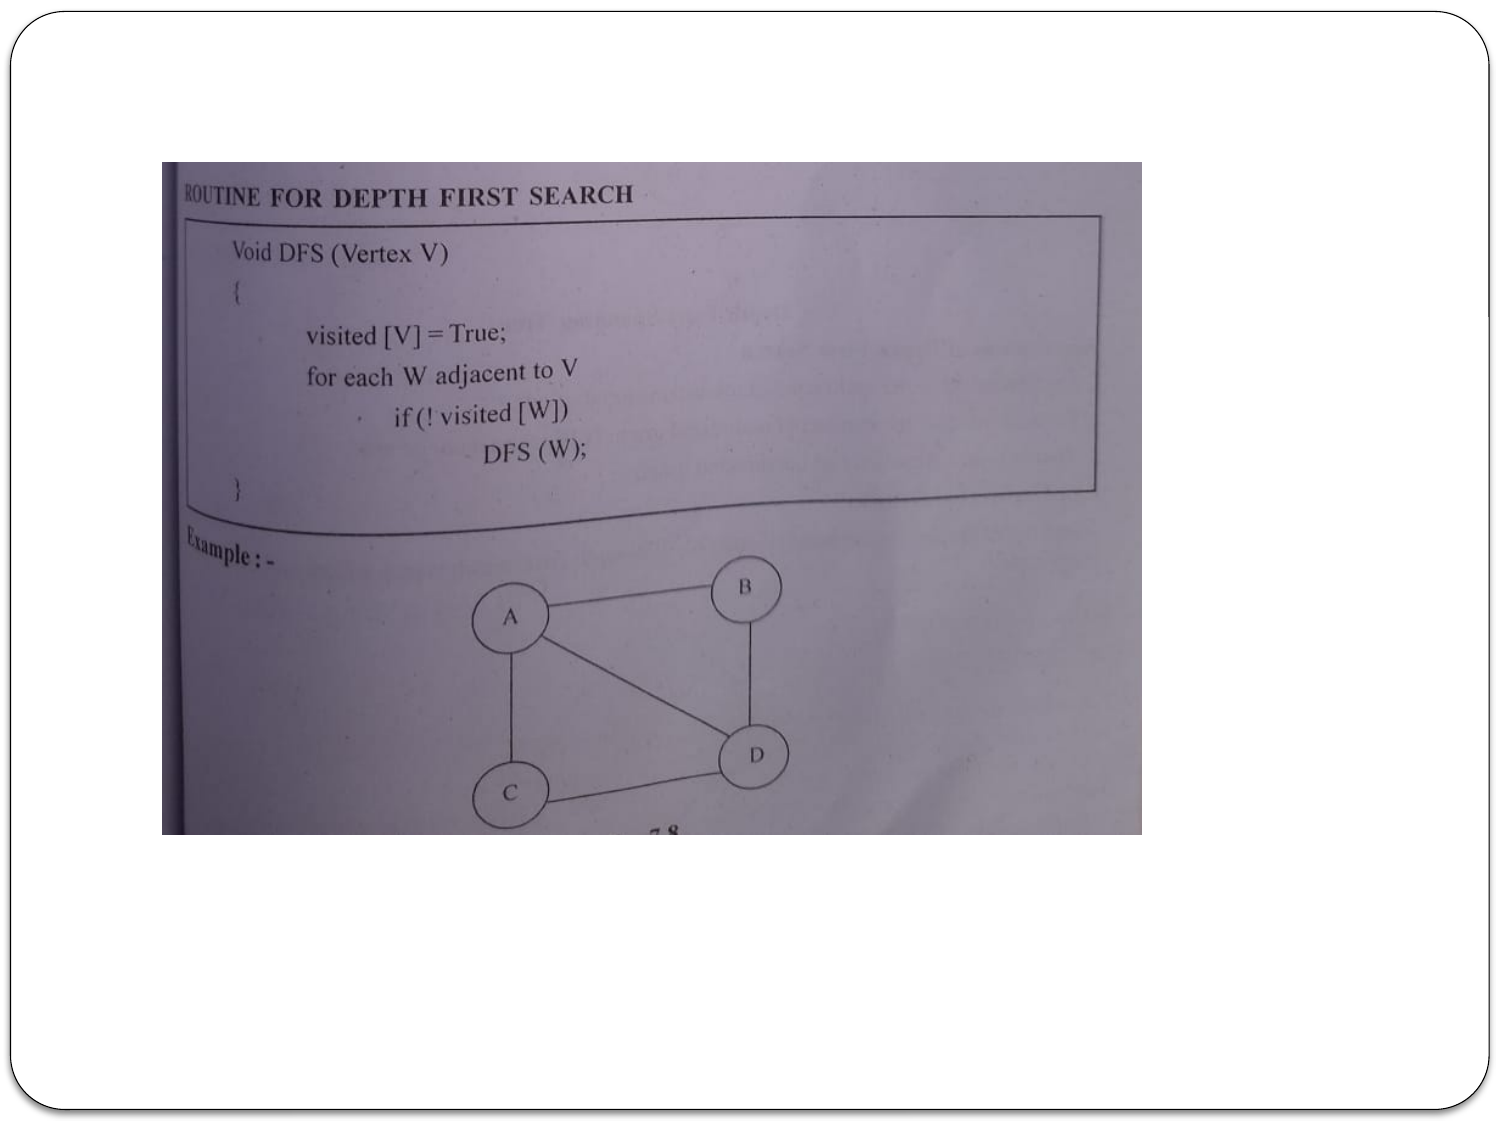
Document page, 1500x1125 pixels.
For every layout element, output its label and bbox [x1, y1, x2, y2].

picture [162, 162, 1142, 836]
